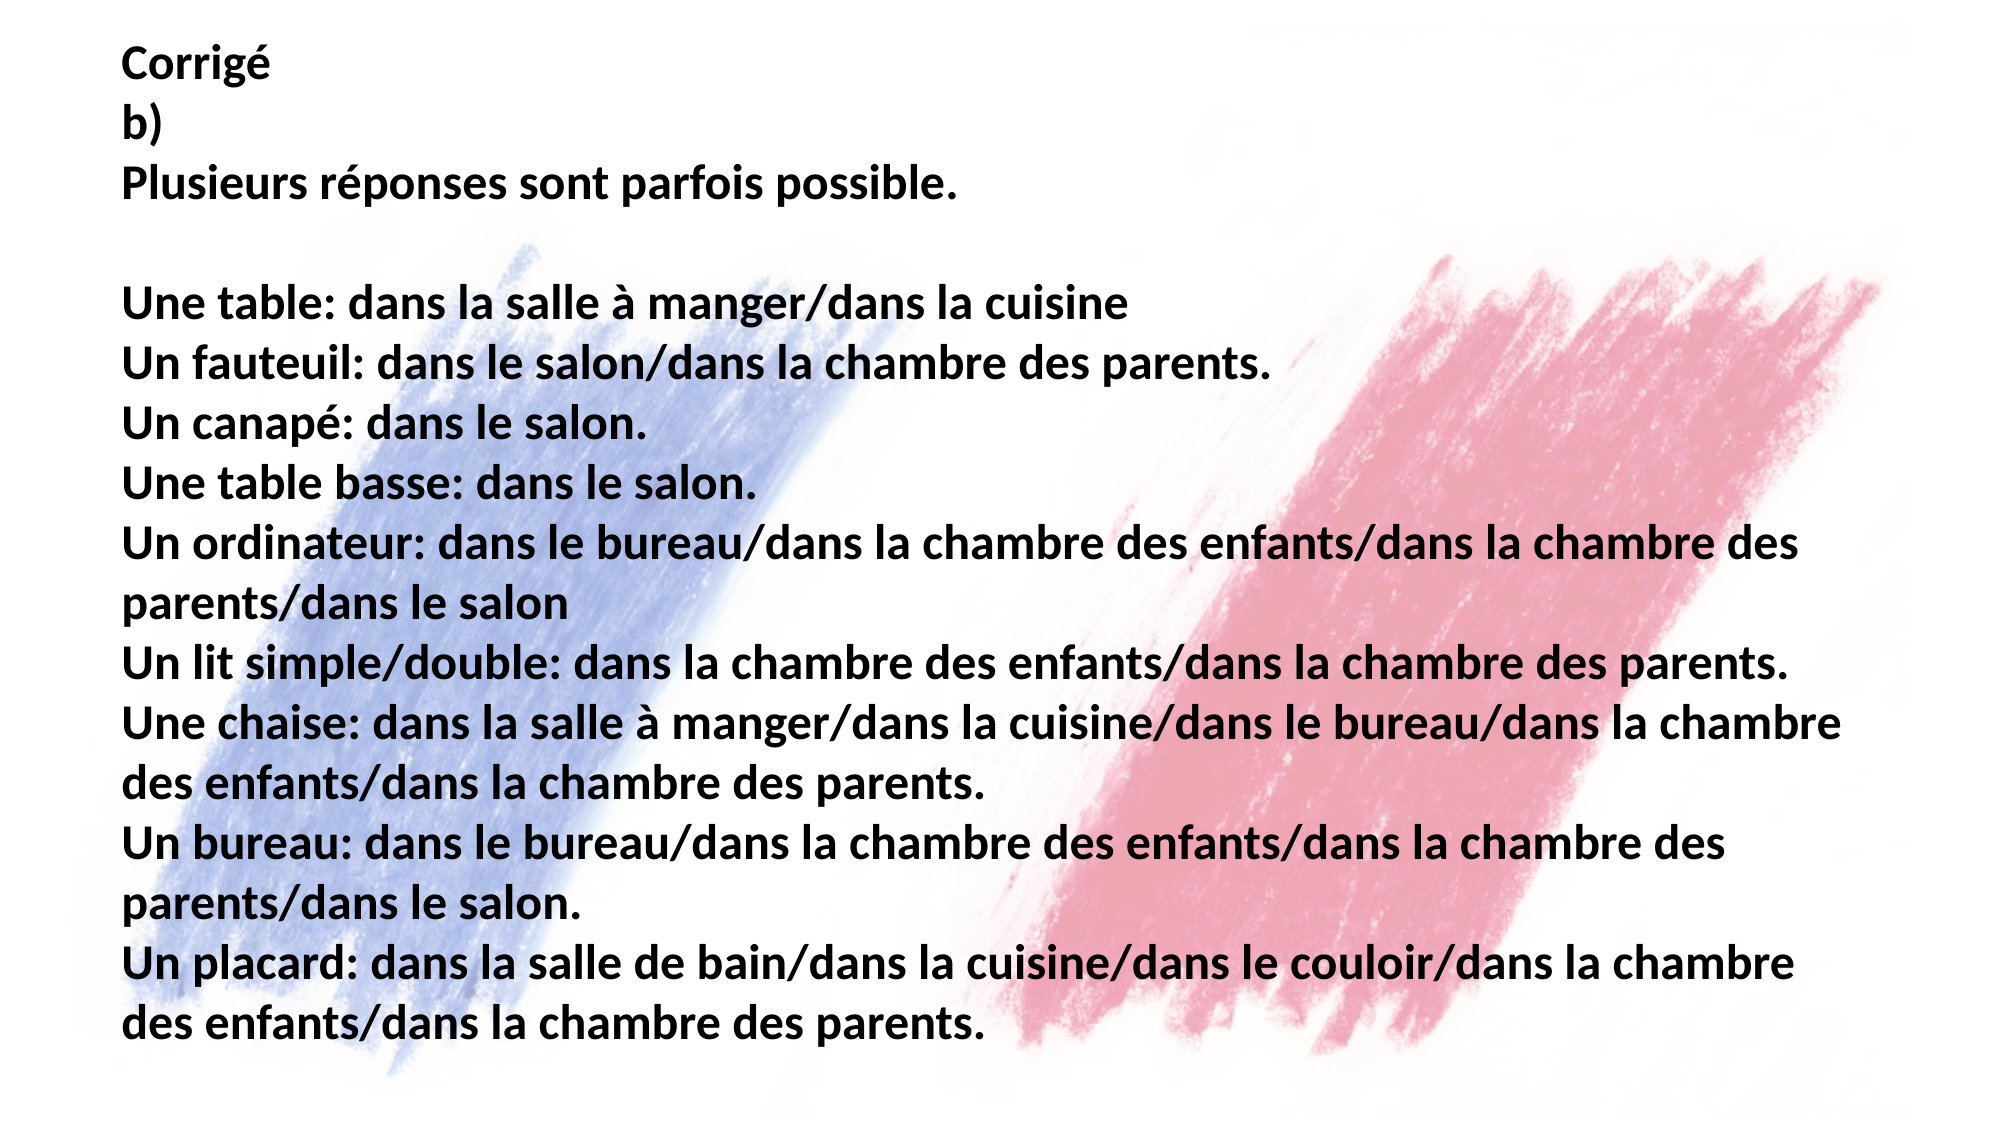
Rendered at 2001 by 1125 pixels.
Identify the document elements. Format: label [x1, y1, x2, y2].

picture [74, 21, 1907, 1125]
